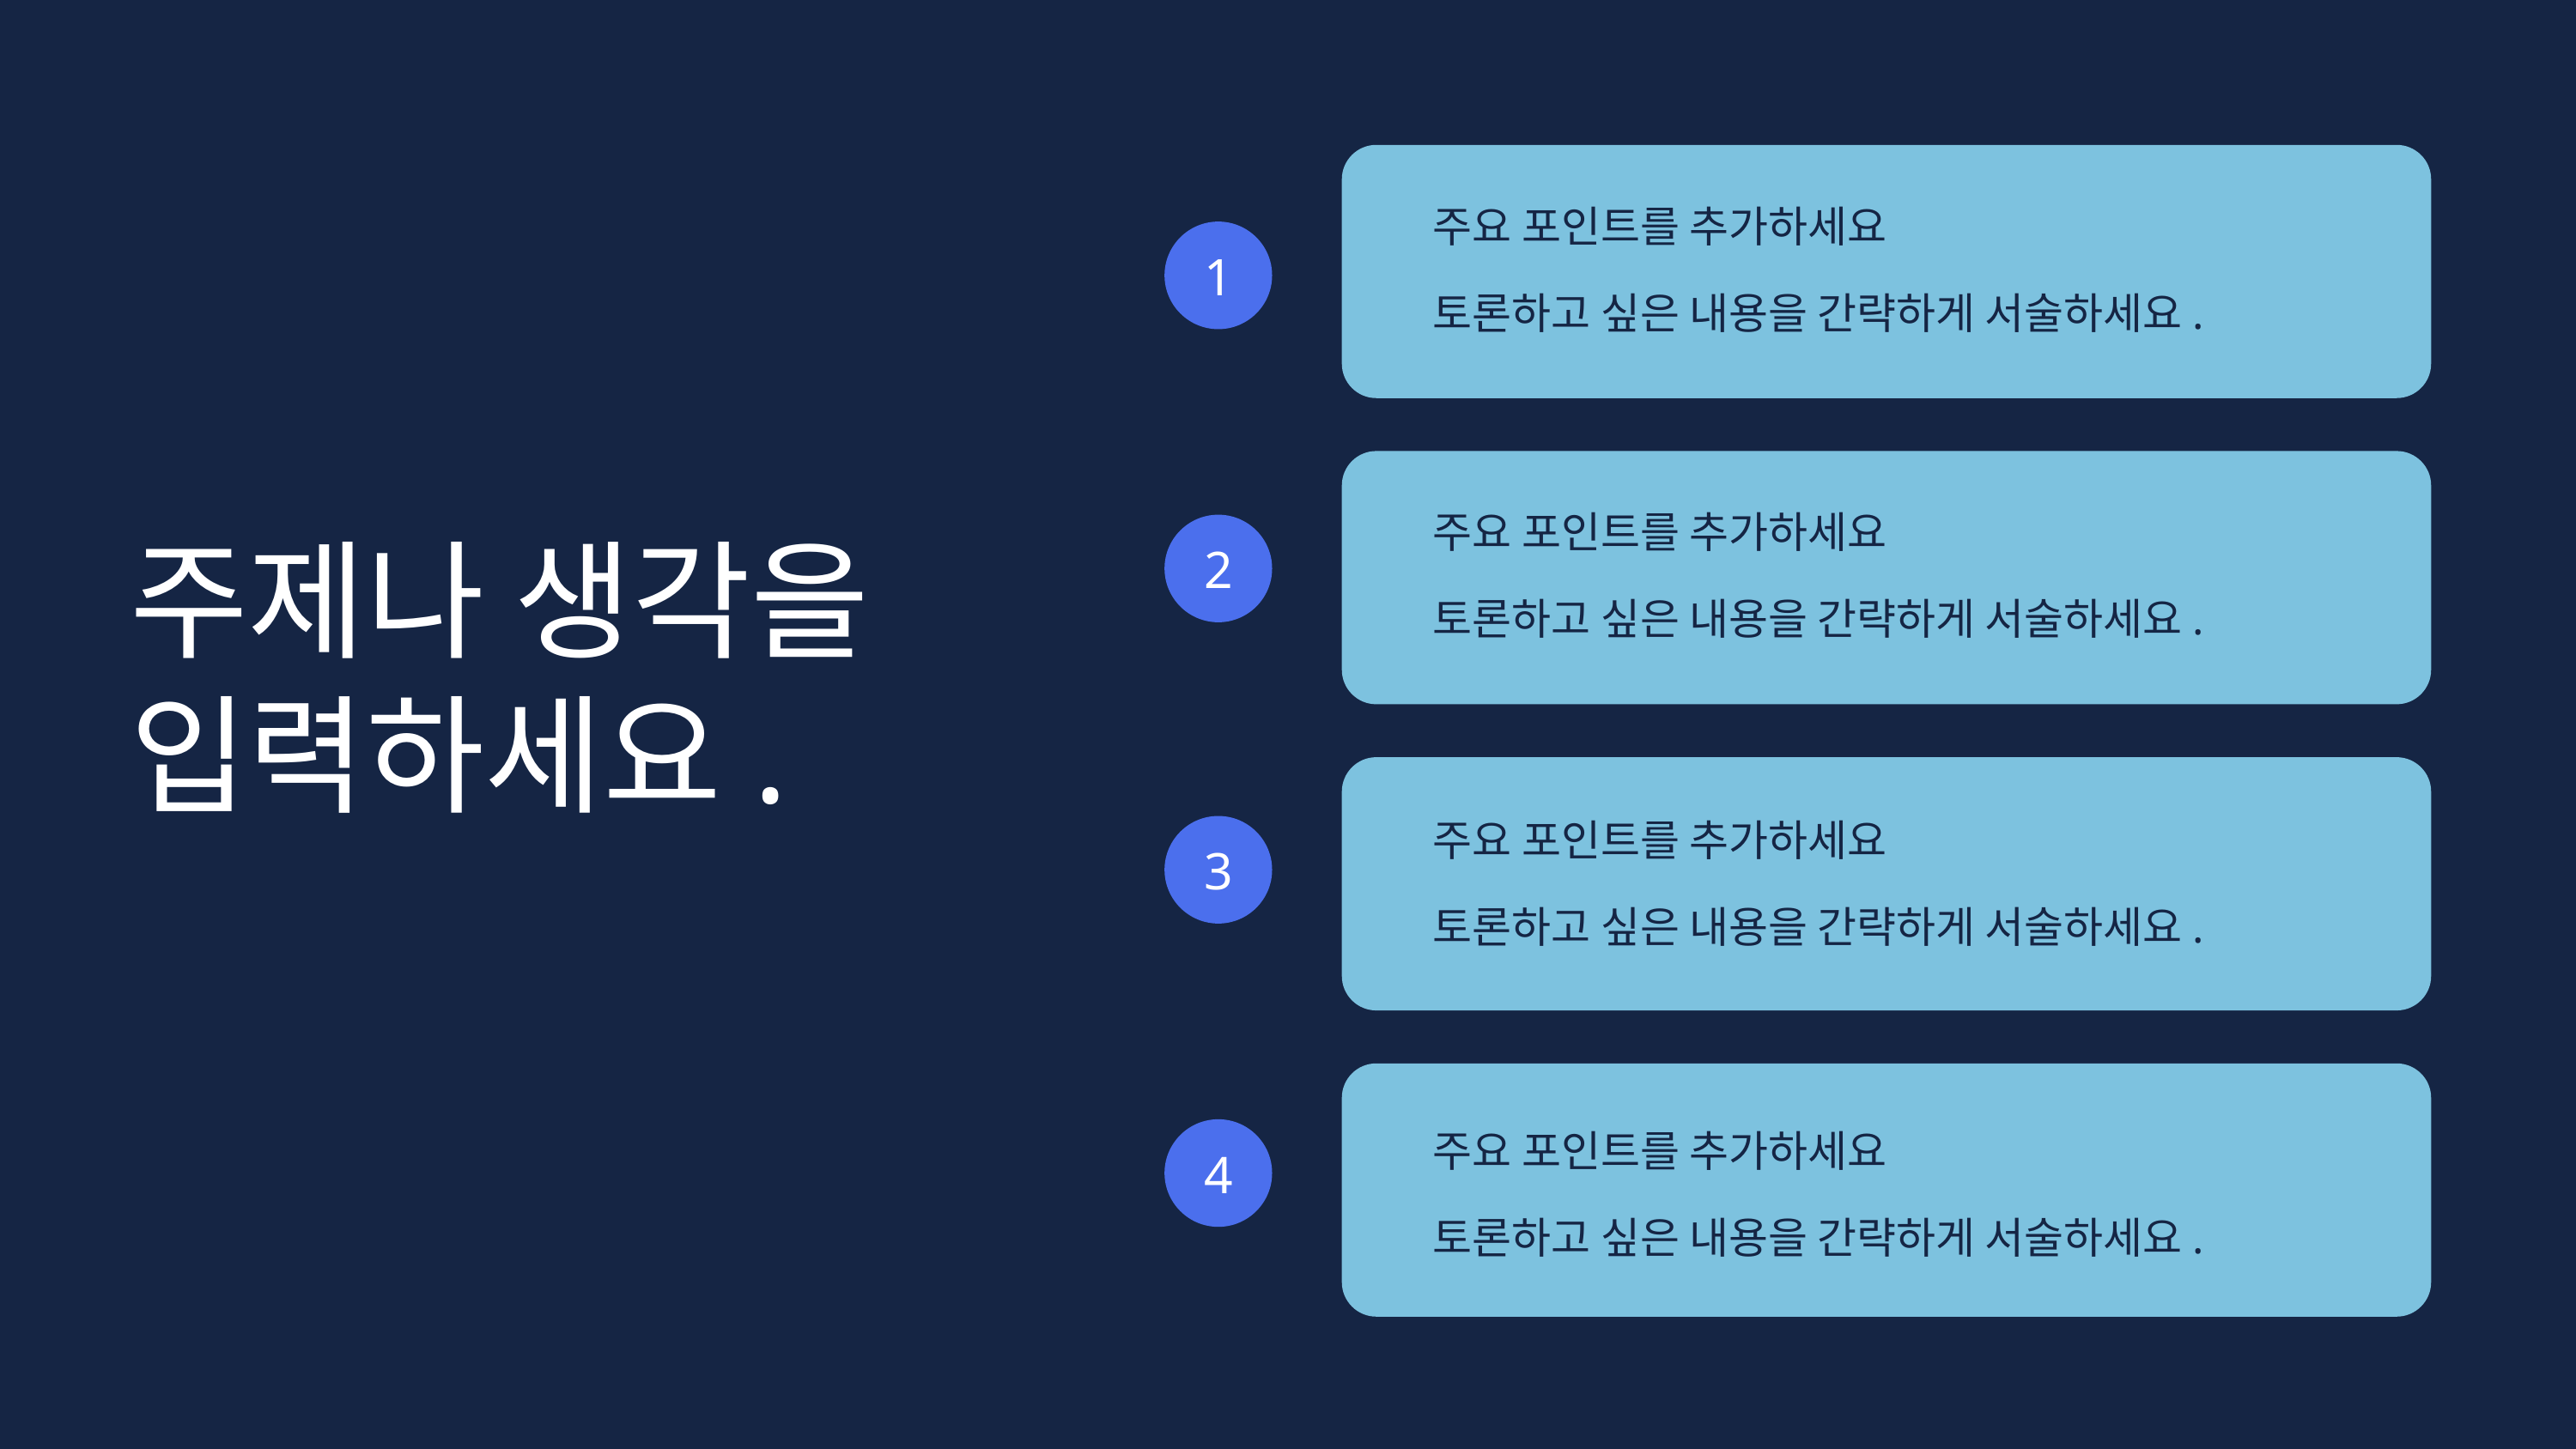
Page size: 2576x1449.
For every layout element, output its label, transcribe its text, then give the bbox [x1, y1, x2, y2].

text_box 주제나 생각을 입력하세요. [130, 519, 933, 829]
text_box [1341, 451, 2432, 705]
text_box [1341, 144, 2432, 398]
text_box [1341, 756, 2432, 1011]
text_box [1163, 1119, 1273, 1228]
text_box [1163, 221, 1273, 330]
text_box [1163, 815, 1273, 925]
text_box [1341, 1063, 2432, 1317]
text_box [1163, 514, 1273, 623]
